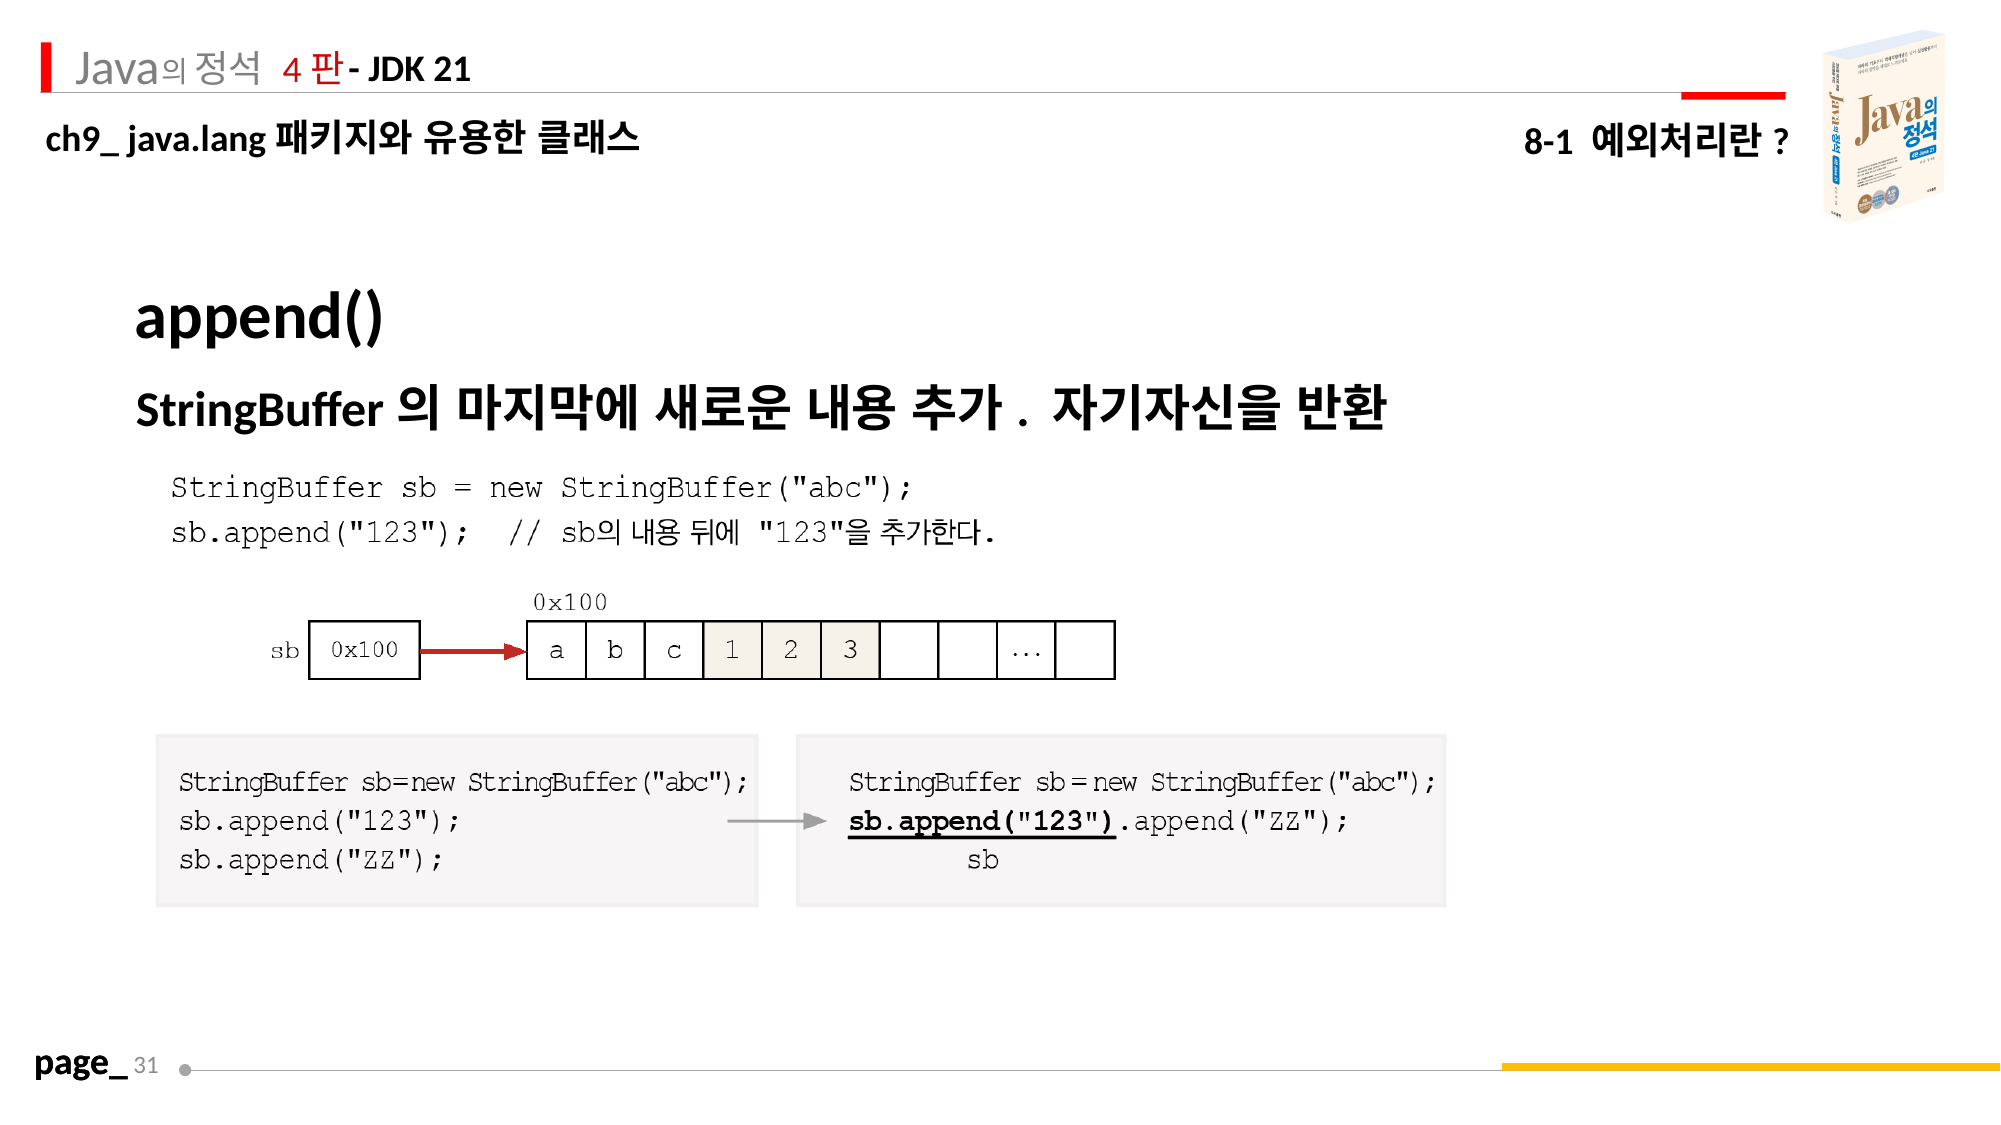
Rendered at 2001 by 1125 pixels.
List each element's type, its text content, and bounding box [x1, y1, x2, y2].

text_box 8-1 예외처리란? [1415, 109, 1805, 169]
picture [149, 452, 1139, 696]
picture [138, 716, 1460, 921]
text_box page_ [19, 1030, 145, 1090]
slide_number 31 [106, 1033, 174, 1094]
picture [1819, 26, 1950, 228]
text_box StringBuffer의 마지막에 새로운 내용 추가. 자기자신을 반환 [121, 368, 1731, 444]
text_box append() [119, 264, 1841, 359]
